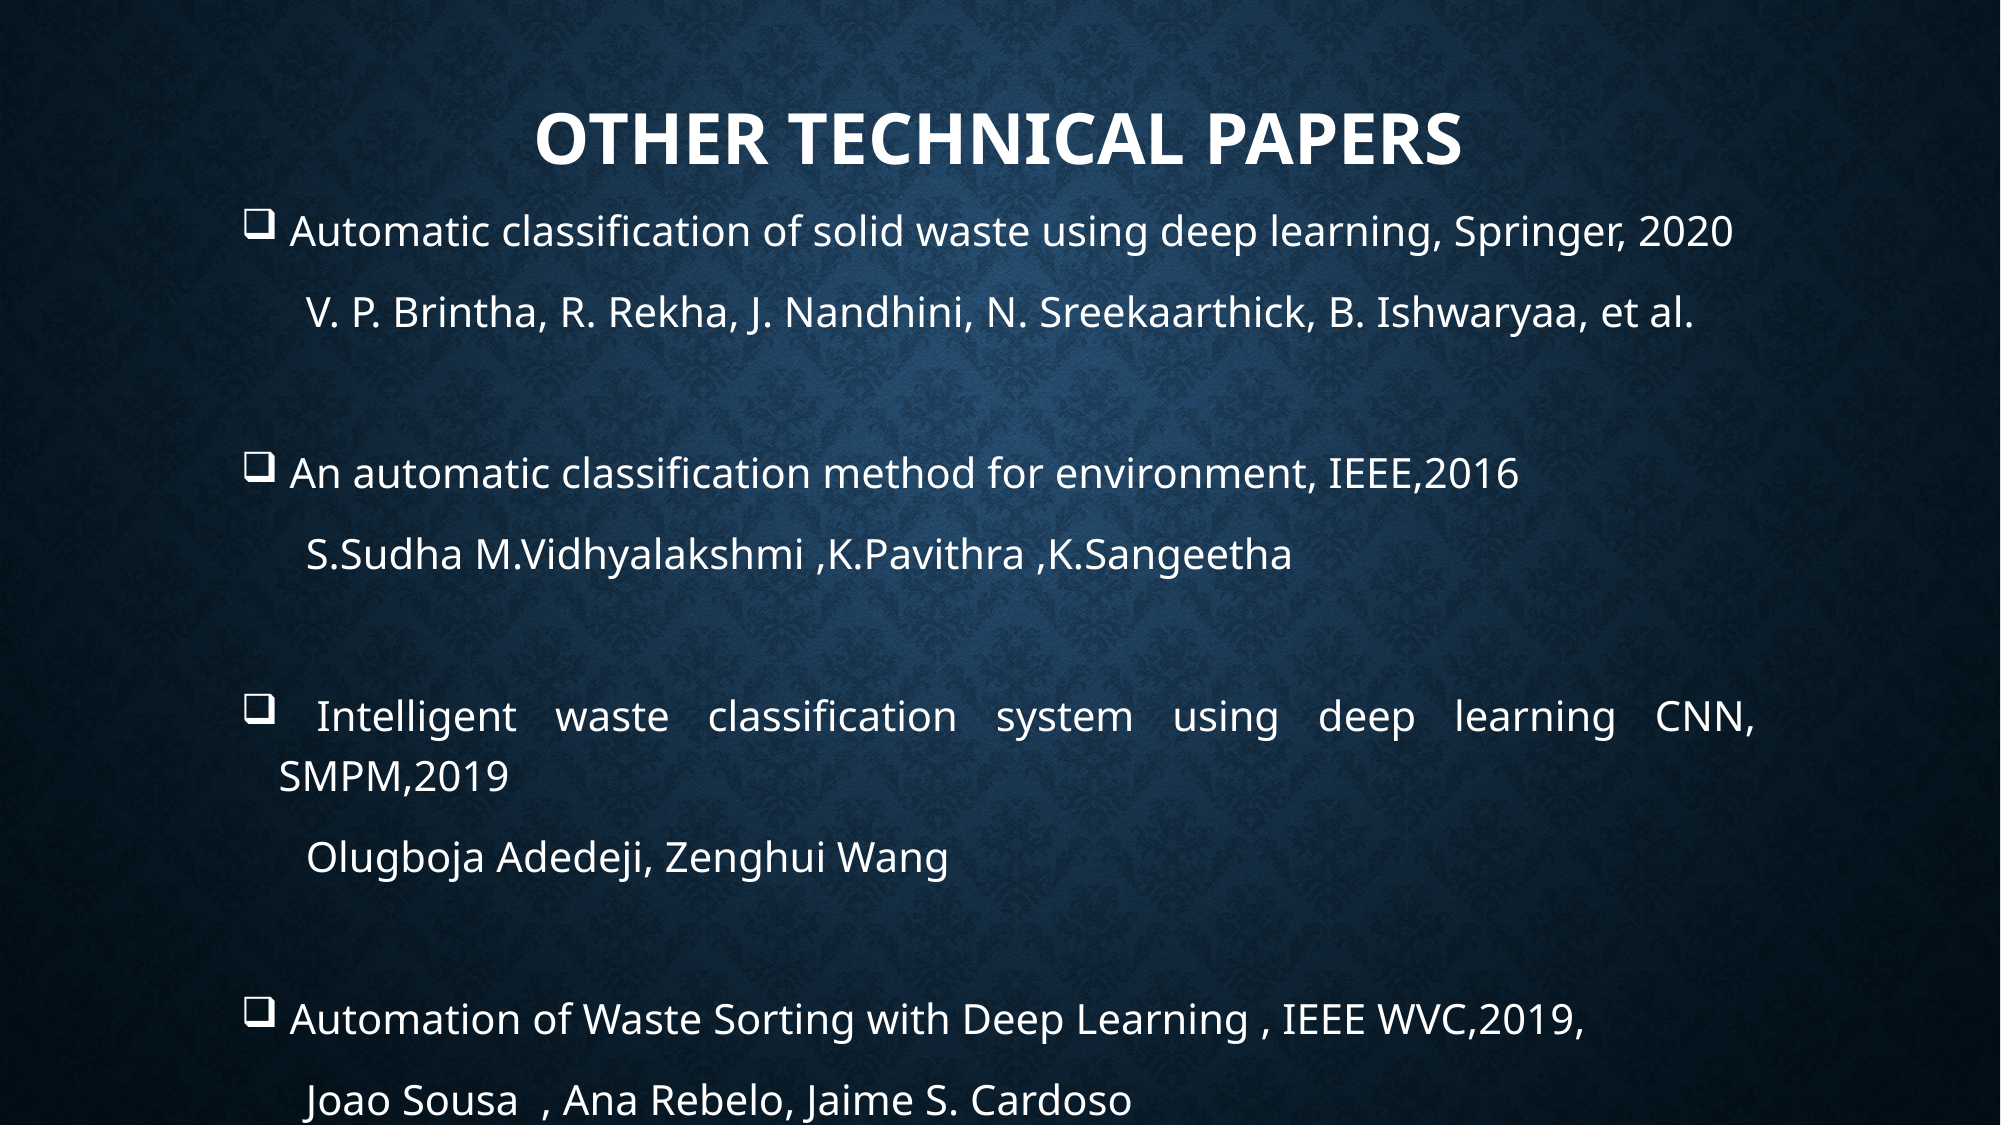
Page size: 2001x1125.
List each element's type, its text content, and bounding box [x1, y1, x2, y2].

list Automatic classification of solid waste using deep learning, Springer, 2020 V. P. Brintha, R. Rekha, J. Nandhini, N. Sreekaarthick, B. Ishwaryaa, et al. An automatic classification method for environment, IEEE,2016 S.Sudha M.Vidhyalakshmi ,K.Pavithra ,K.Sangeetha Intelligent waste classification system using deep learning CNN, SMPM,2019 Olugboja Adedeji, Zenghui Wang Automation of Waste Sorting with Deep Learning , IEEE WVC,2019, Joao Sousa , Ana Rebelo, Jaime S. Cardoso [226, 187, 1772, 1061]
title OTHER TECHNICAL PAPERS [149, 32, 1849, 251]
